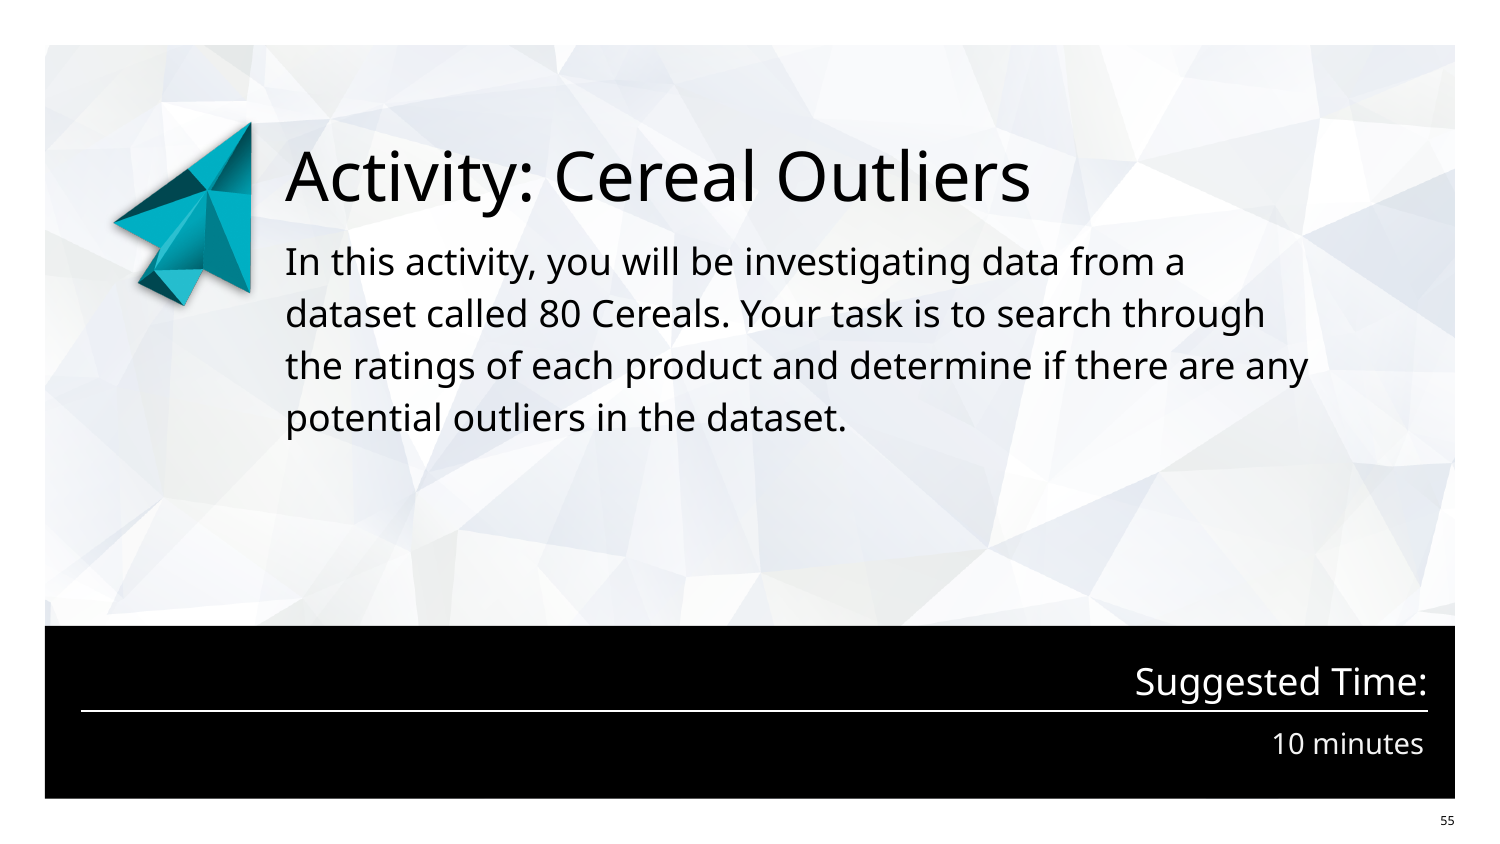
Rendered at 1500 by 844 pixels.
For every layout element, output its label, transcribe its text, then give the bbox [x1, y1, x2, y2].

title Activity: Cereal Outliers In this activity, you will be investigating data from a dataset called 80 Cereals. Your task is to search through the ratings of each product and determine if there are any potential outliers in the dataset. [0, 45, 1338, 581]
title 10 minutes [968, 706, 1440, 779]
picture [45, 45, 1455, 625]
